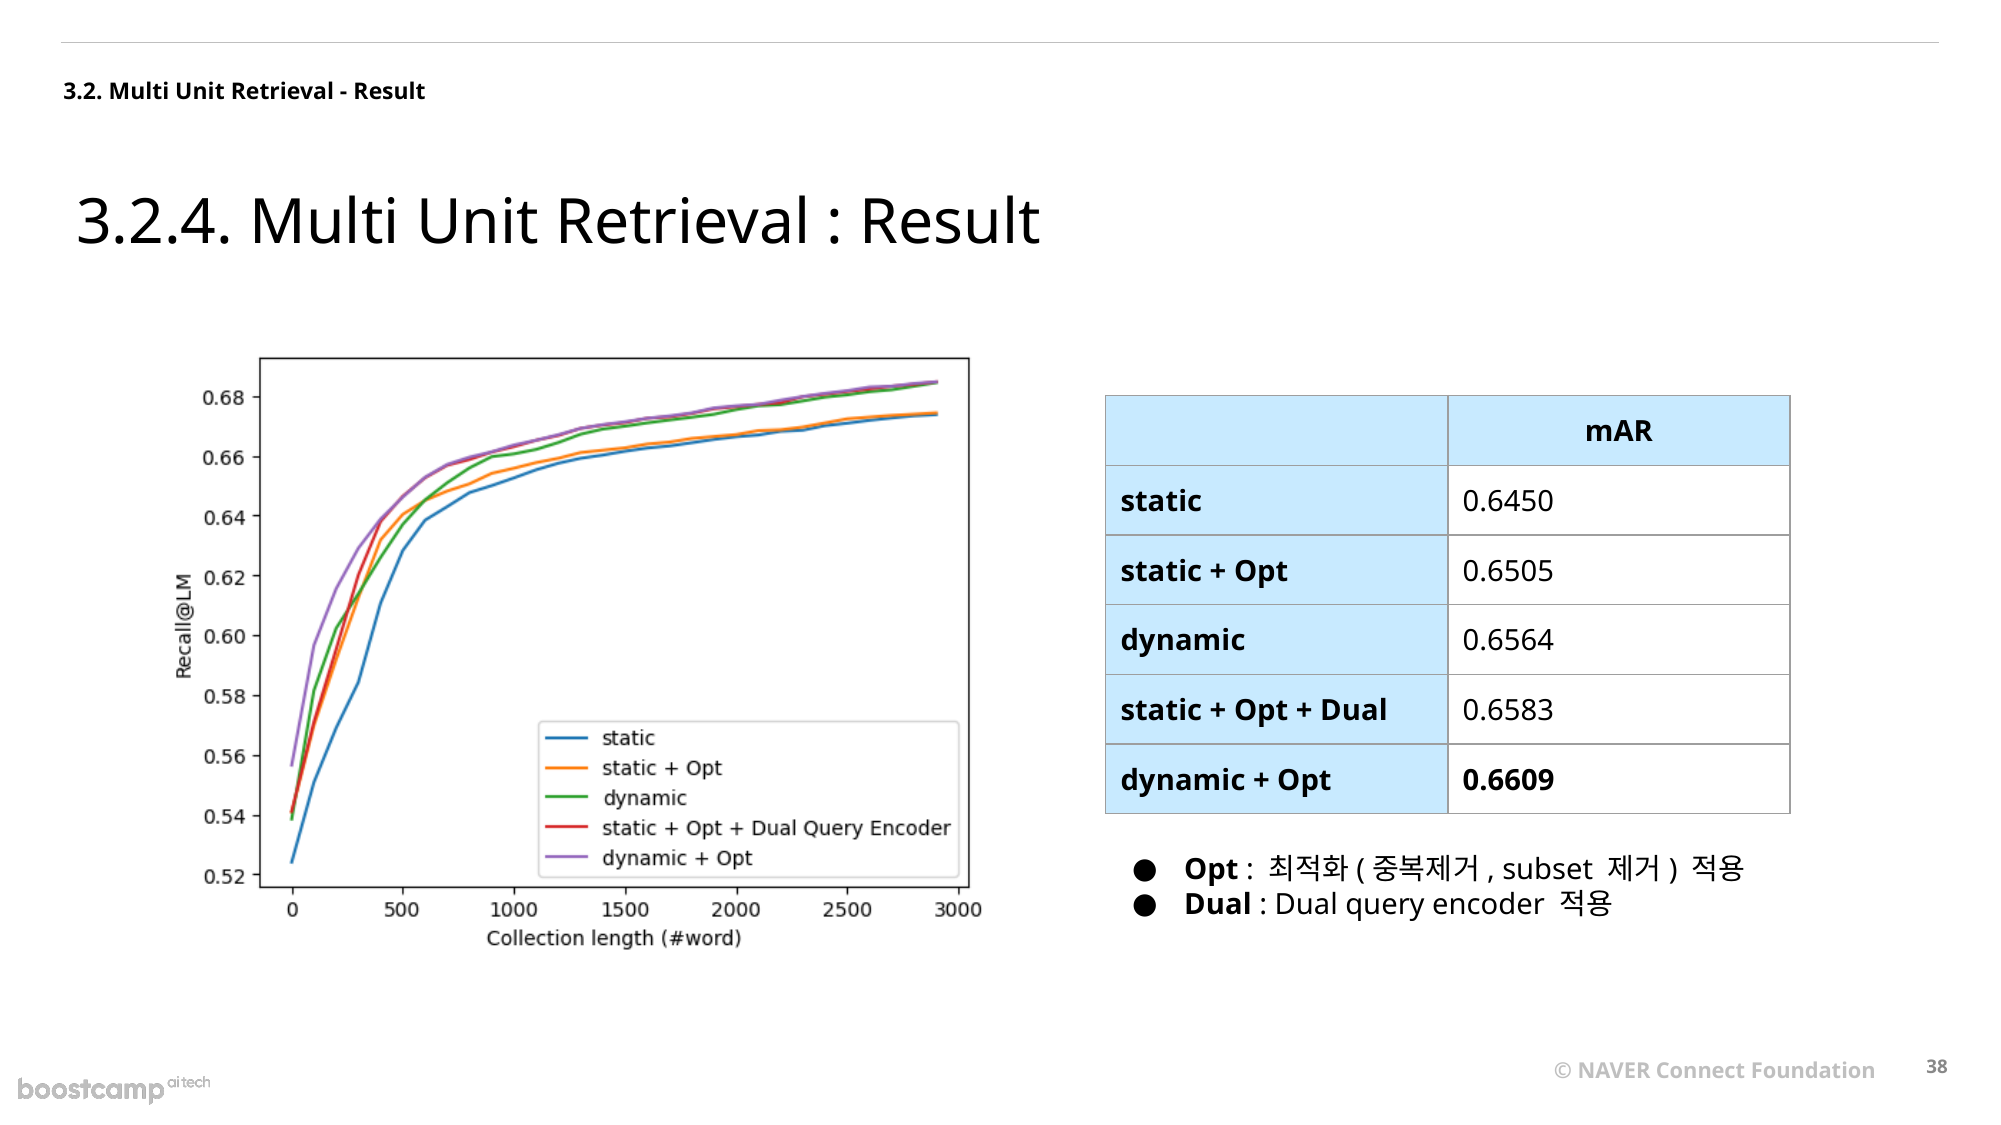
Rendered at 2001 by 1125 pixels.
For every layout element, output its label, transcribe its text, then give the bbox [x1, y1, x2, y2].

text_box © NAVER Connect Foundation [1538, 1046, 1830, 1091]
table_cell 0.6450 [1449, 466, 1789, 534]
table_cell dynamic + Opt [1106, 745, 1447, 813]
picture [17, 1075, 210, 1105]
text_box 3.2. Multi Unit Retrieval - Result [48, 44, 487, 112]
table_header mAR [1449, 396, 1789, 465]
text_box 3.2.4. Multi Unit Retrieval : Result [60, 146, 1696, 264]
table_cell static + Opt [1106, 536, 1447, 604]
table_cell static + Opt + Dual [1106, 675, 1447, 743]
picture [148, 345, 1018, 974]
table_cell 0.6583 [1449, 675, 1789, 743]
table_cell static [1106, 466, 1447, 534]
text_box Opt : 최적화(중복제거, subset 제거) 적용 Dual : Dual query encoder 적용 [1094, 835, 1850, 935]
table_cell 0.6564 [1449, 605, 1789, 674]
text_box 38 [1830, 1038, 1963, 1098]
table_cell 0.6505 [1449, 536, 1789, 604]
table_cell 0.6609 [1449, 745, 1789, 813]
table_cell dynamic [1106, 605, 1447, 674]
table_header [1106, 396, 1447, 465]
